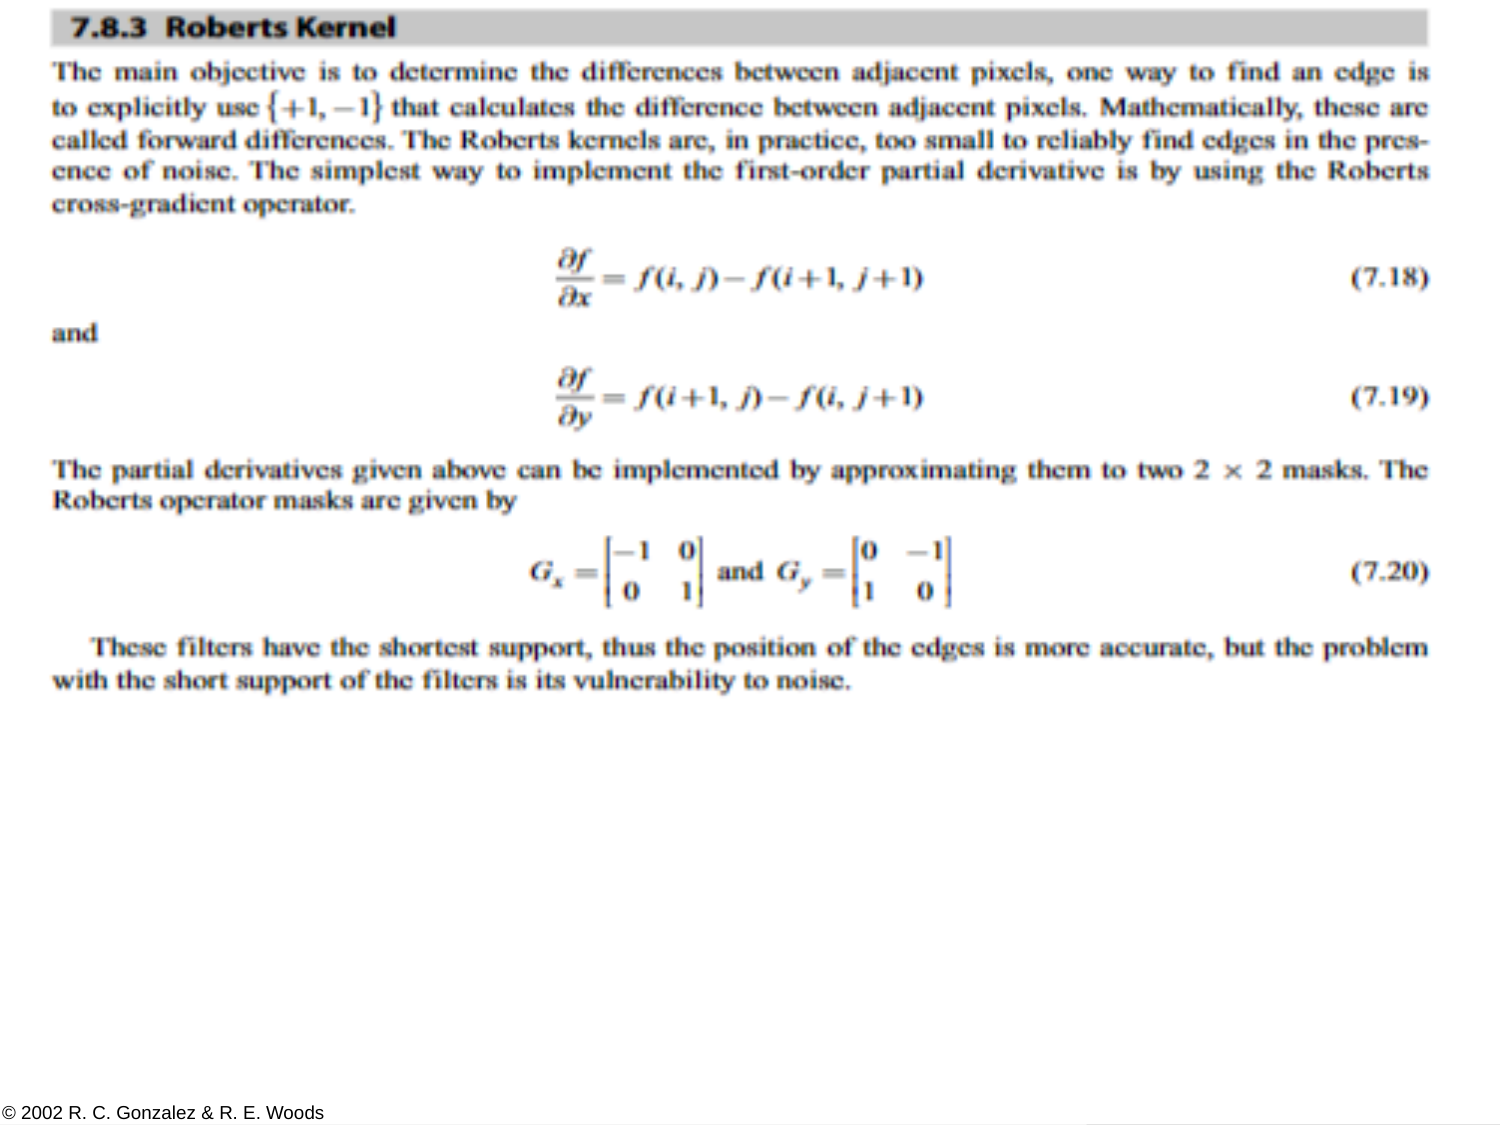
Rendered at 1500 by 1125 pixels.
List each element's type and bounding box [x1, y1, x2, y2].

picture [0, 0, 1500, 714]
